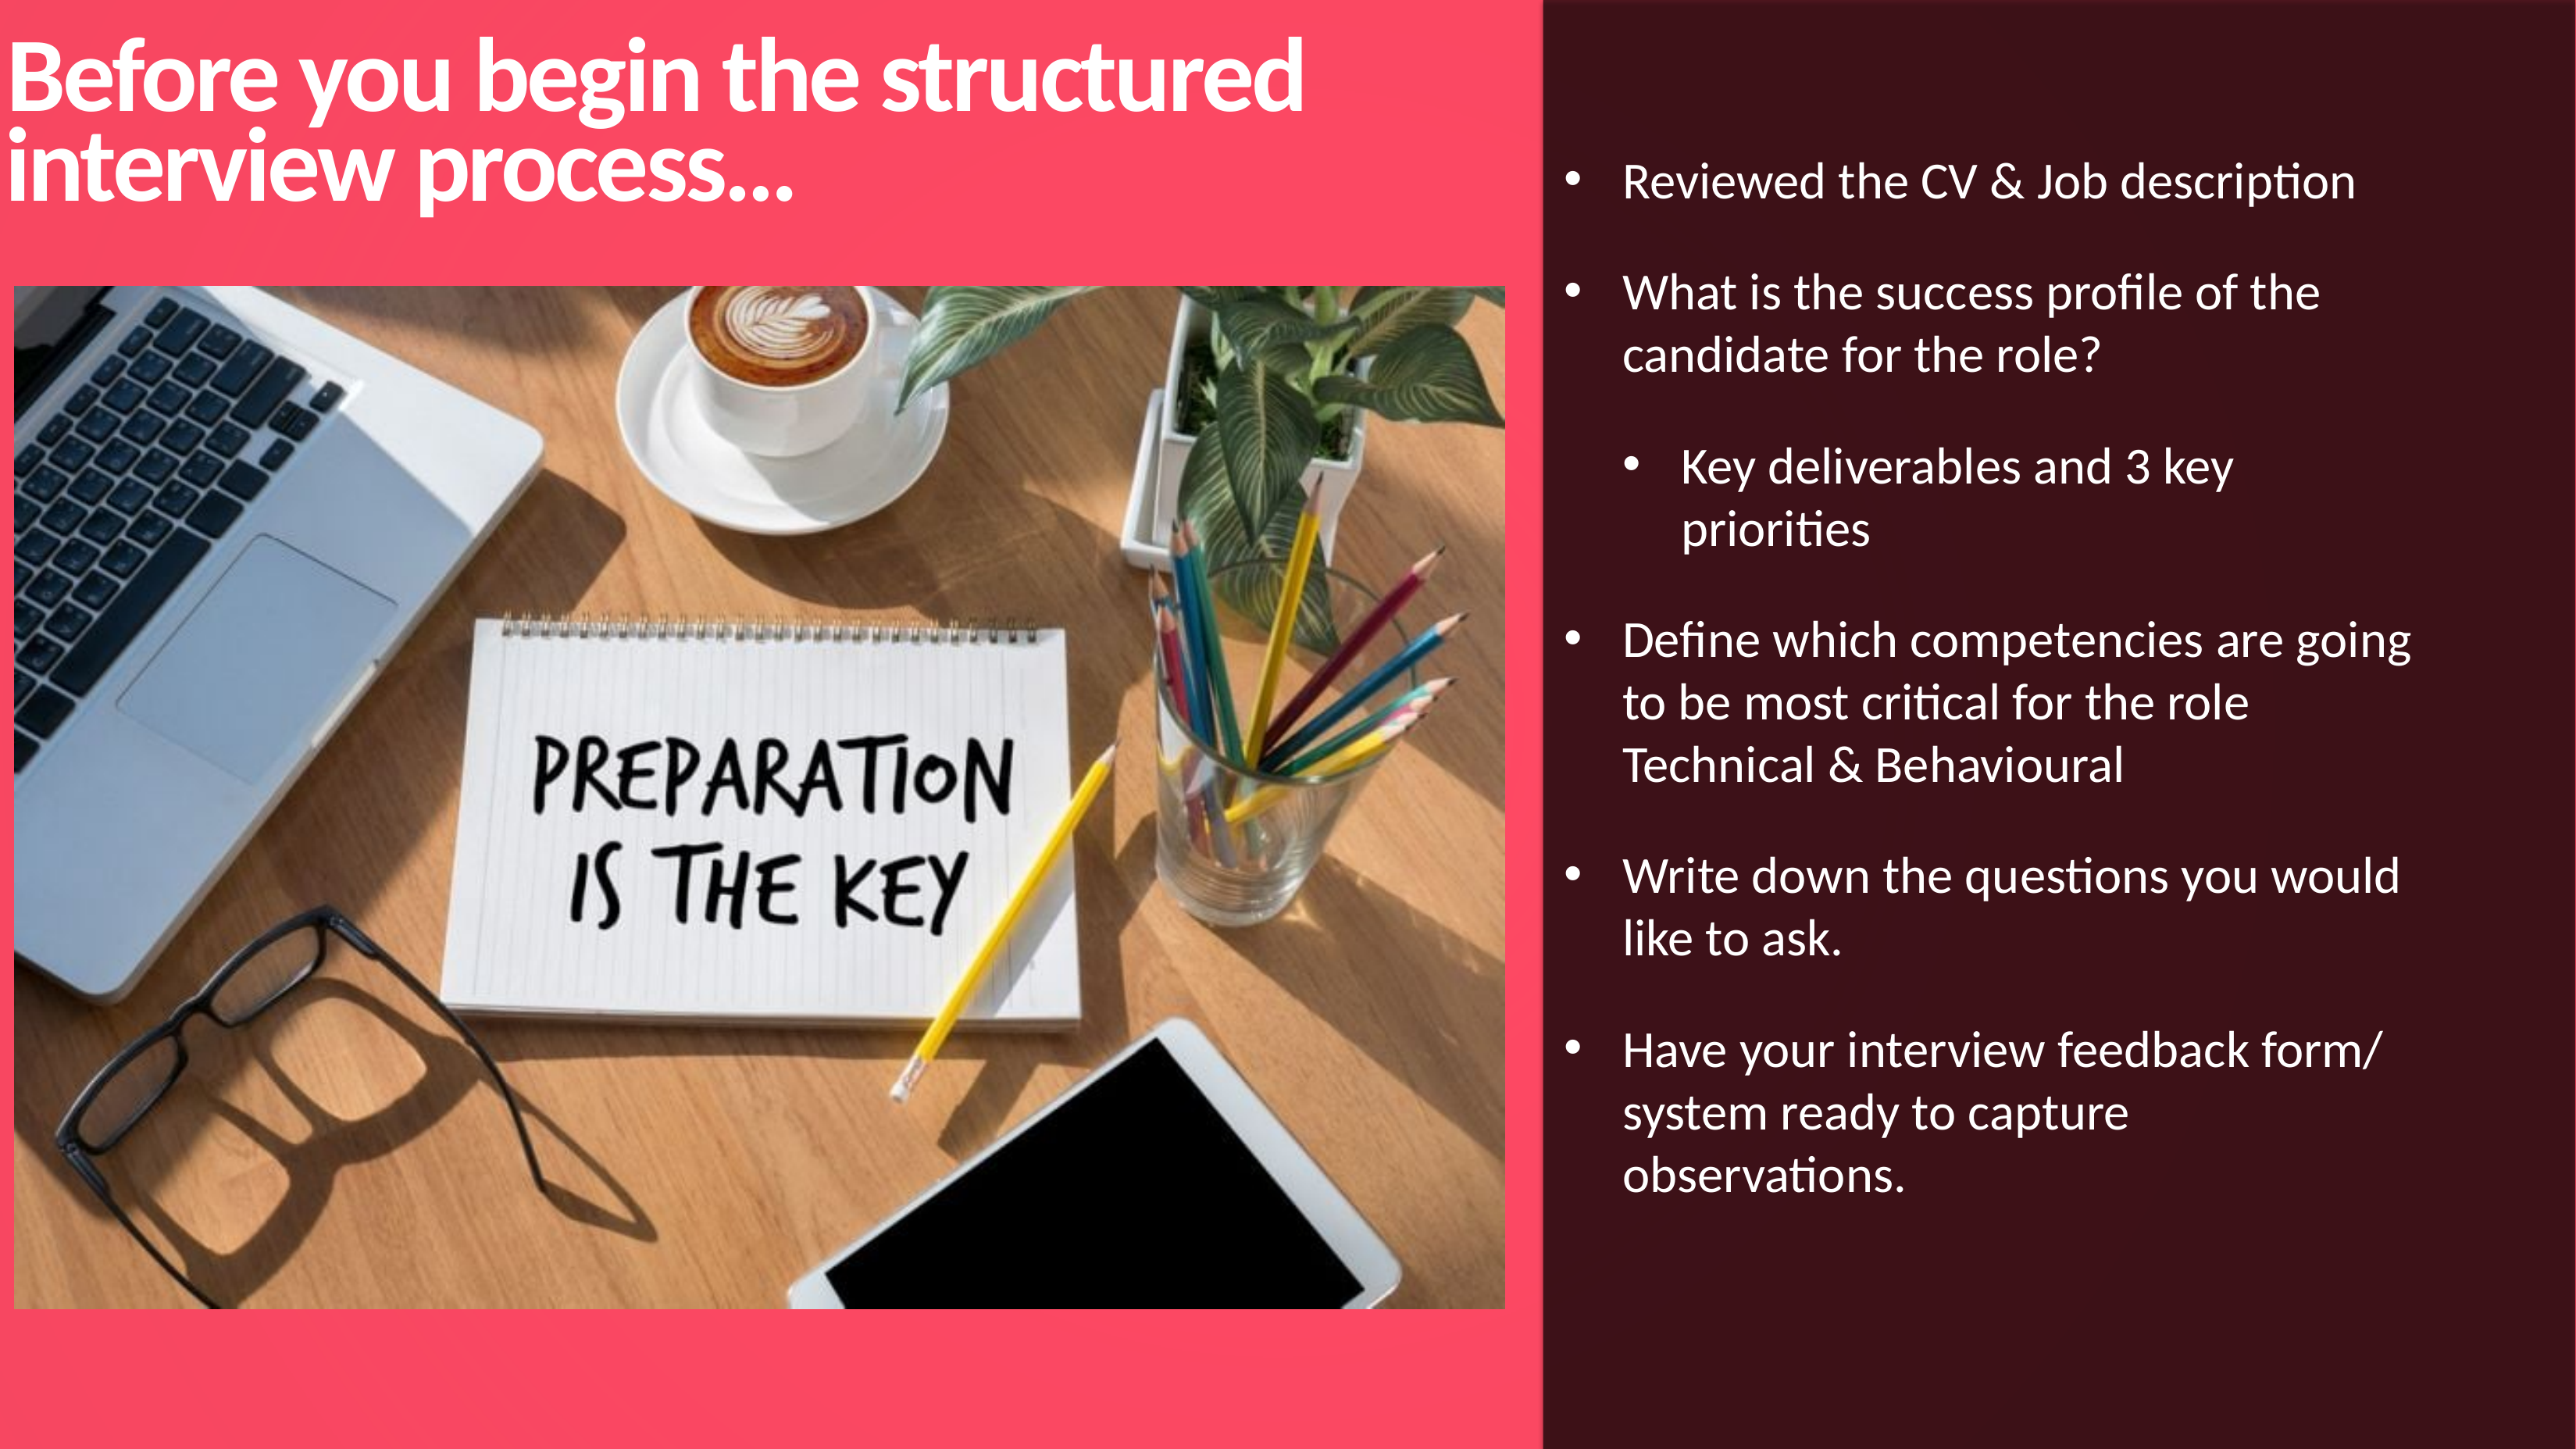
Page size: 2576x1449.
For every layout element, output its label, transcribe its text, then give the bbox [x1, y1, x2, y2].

text_box Reviewed the CV & Job description What is the success profile of the candidate for the role? Key deliverables and 3 key priorities Define which competencies are going to be most critical for the role Technical & Behavioural Write down the questions you would like to ask. Have your interview feedback form/ system ready to capture observations. [1552, 309, 2430, 1040]
picture [0, 0, 1543, 1449]
title Before you begin the structured interview process… [5, 43, 1496, 254]
text_box [1543, 0, 2576, 1449]
